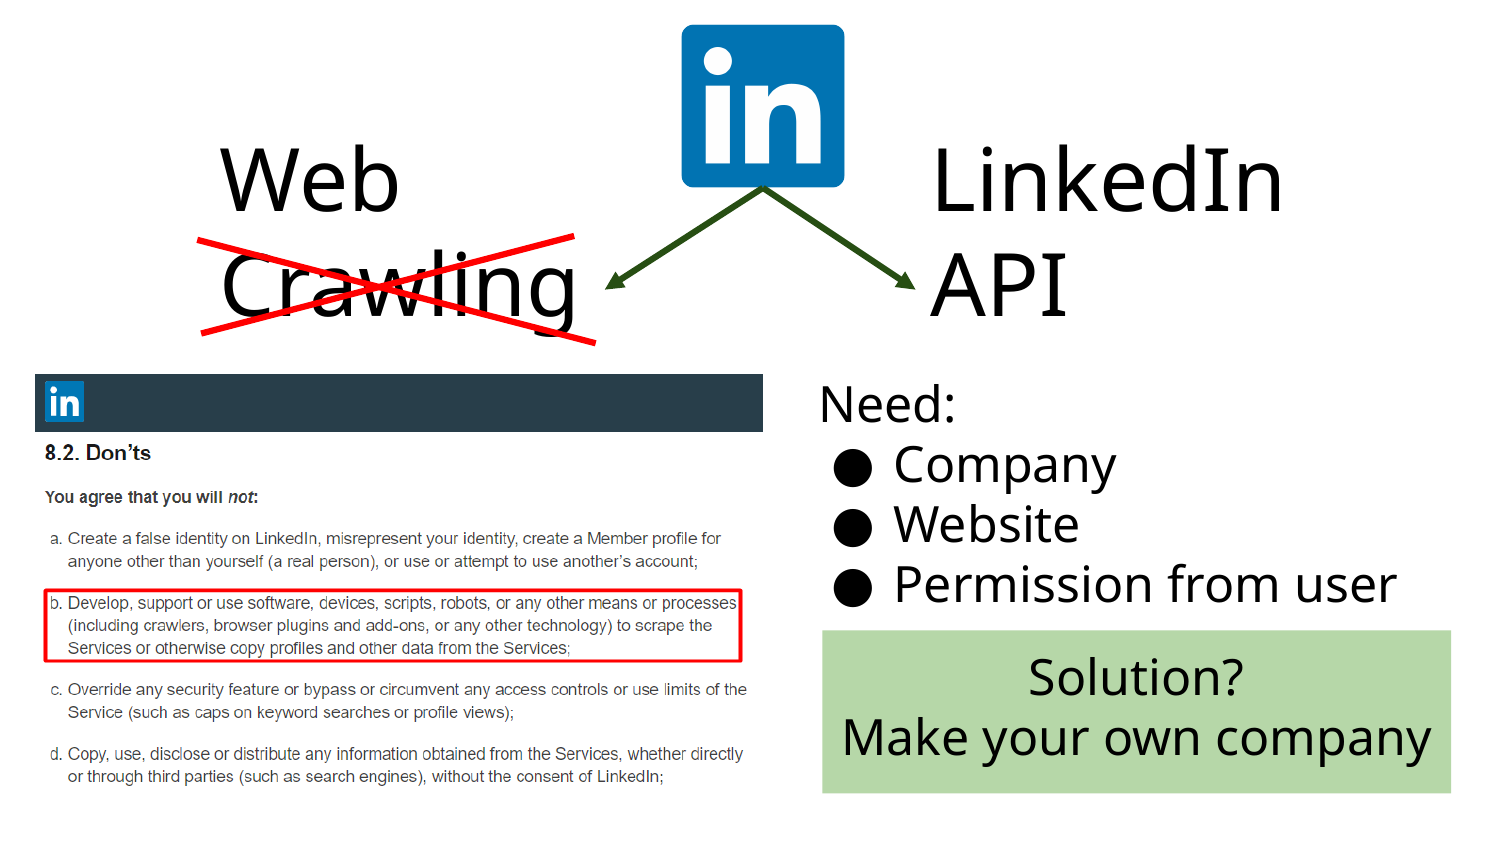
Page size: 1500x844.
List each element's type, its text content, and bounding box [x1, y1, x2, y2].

title Web Crawling [204, 230, 599, 239]
title Web Crawling [598, 298, 605, 350]
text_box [604, 187, 761, 290]
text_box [762, 187, 916, 290]
title LinkedIn API [915, 230, 1316, 350]
picture [35, 374, 764, 795]
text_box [196, 239, 596, 344]
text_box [200, 235, 575, 334]
picture [681, 24, 845, 187]
text_box Need: Company Website Permission from user [803, 357, 1464, 625]
text_box Solution? Make your own company [822, 630, 1452, 794]
